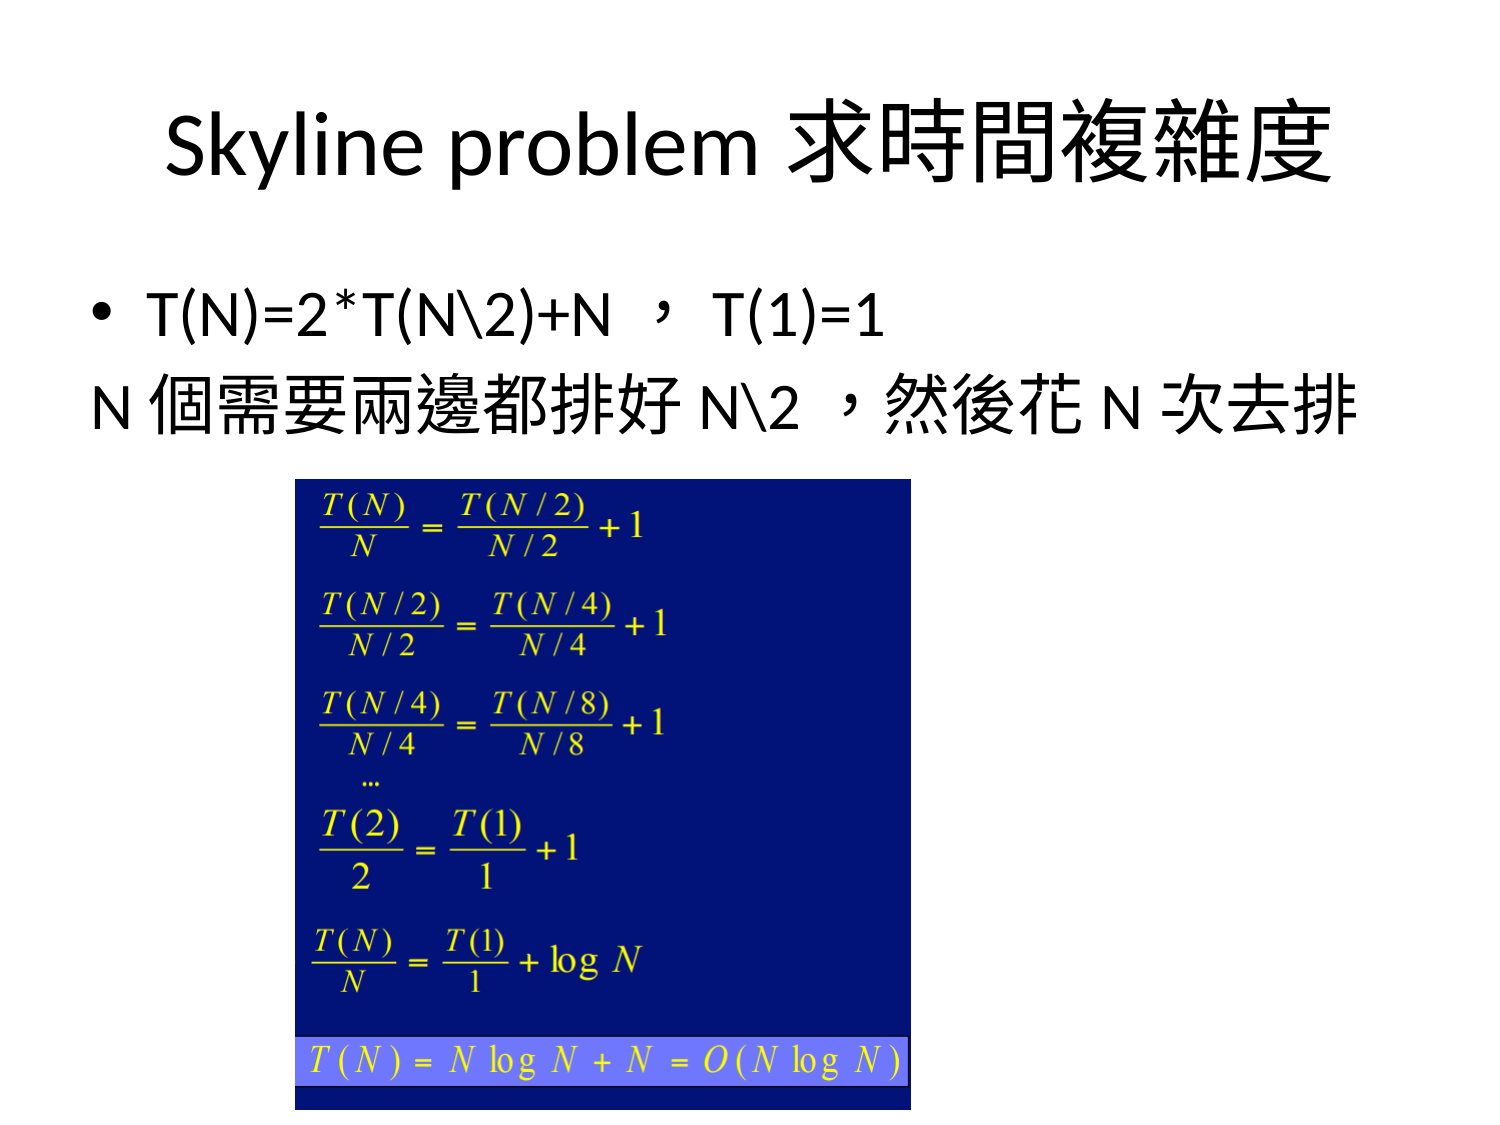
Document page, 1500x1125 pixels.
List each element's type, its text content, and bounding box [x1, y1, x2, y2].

picture [294, 479, 911, 1110]
title Skyline problem求時間複雜度 [75, 45, 1425, 233]
list T(N)=2*T(N\2)+N，T(1)=1 N個需要兩邊都排好N\2，然後花N次去排 [75, 262, 1425, 1005]
